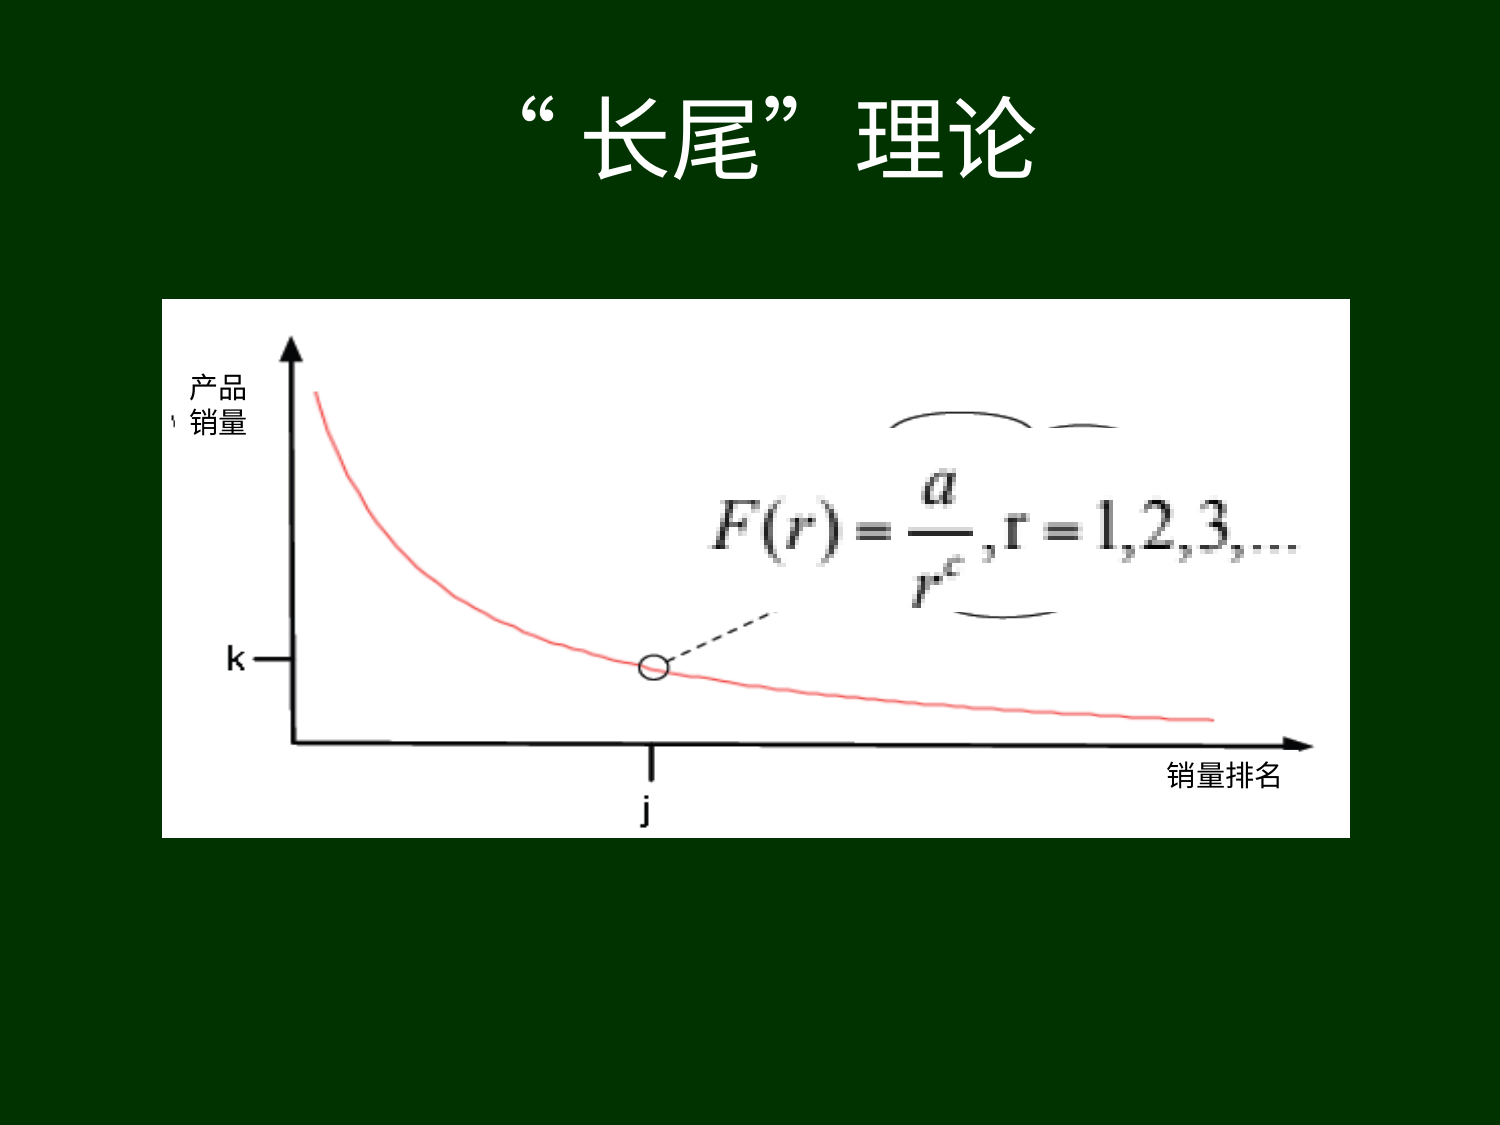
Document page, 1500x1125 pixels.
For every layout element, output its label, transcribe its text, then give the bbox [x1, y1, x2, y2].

title “长尾”理论 [76, 43, 1427, 231]
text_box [699, 427, 1306, 613]
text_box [162, 299, 1351, 838]
